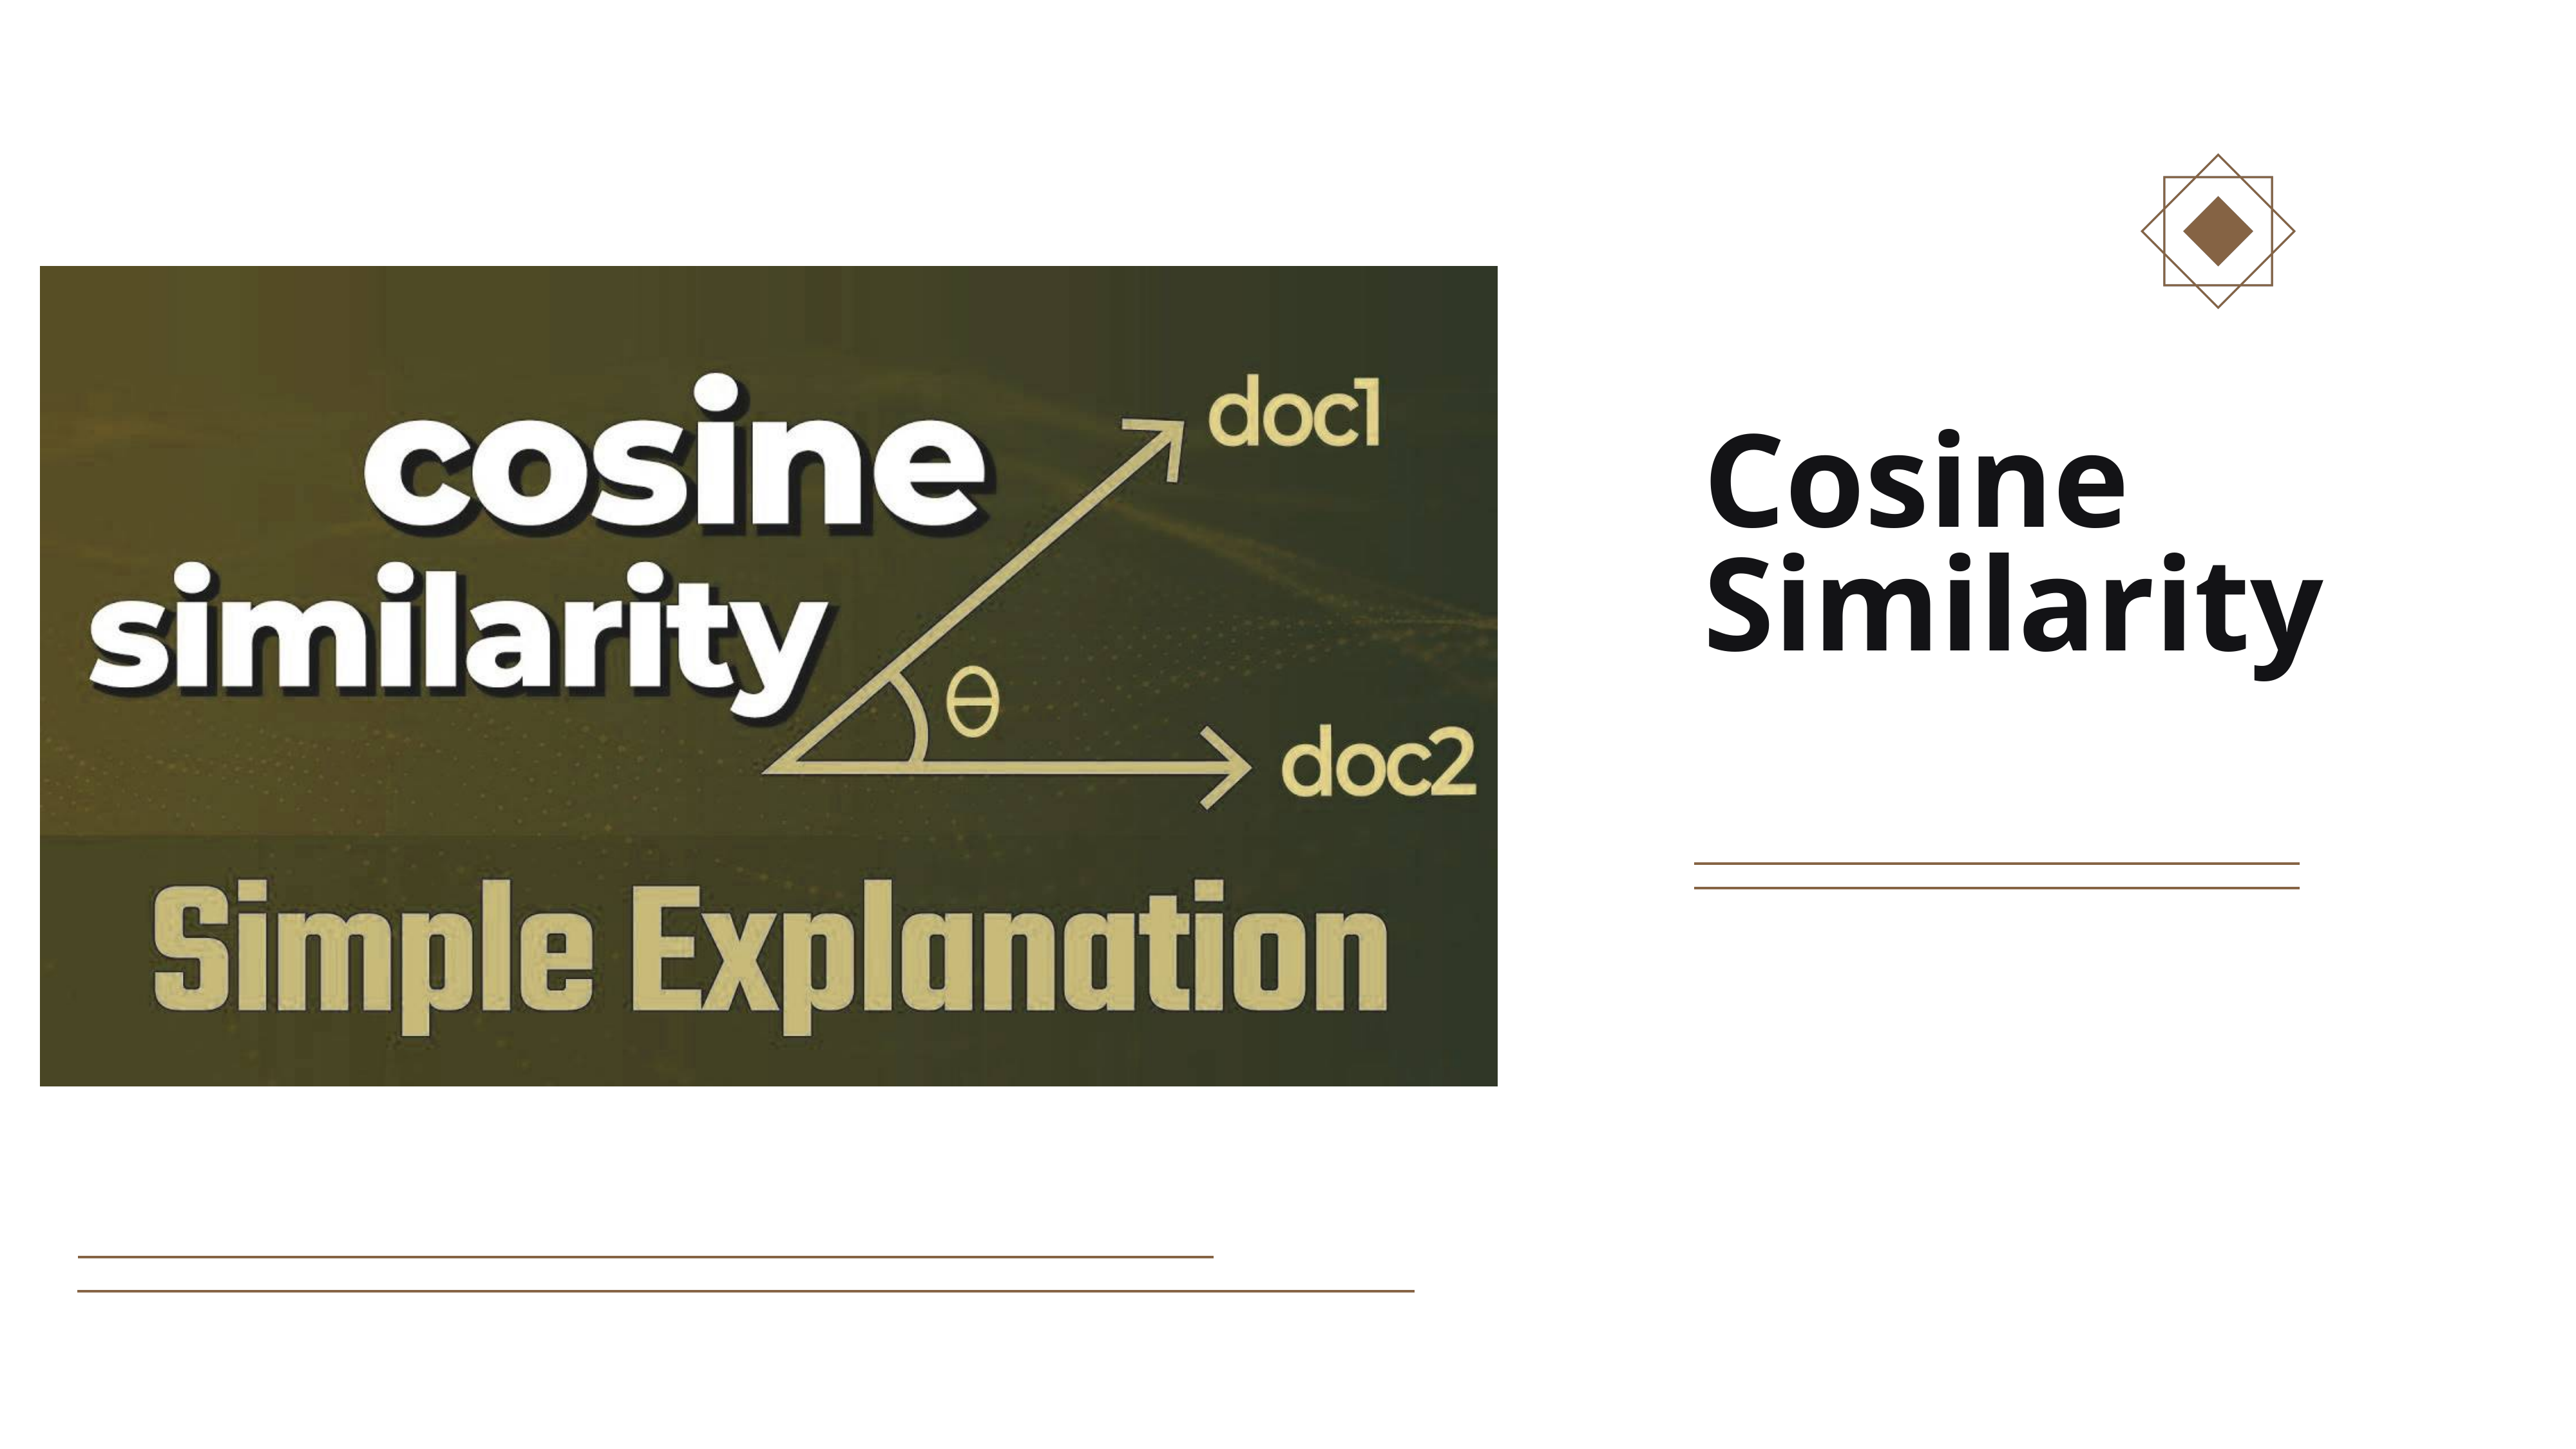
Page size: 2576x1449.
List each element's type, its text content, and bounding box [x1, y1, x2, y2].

picture [40, 266, 1498, 1086]
picture [2140, 153, 2296, 309]
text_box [1693, 864, 2300, 888]
text_box Cosine Similarity [1693, 423, 2576, 804]
